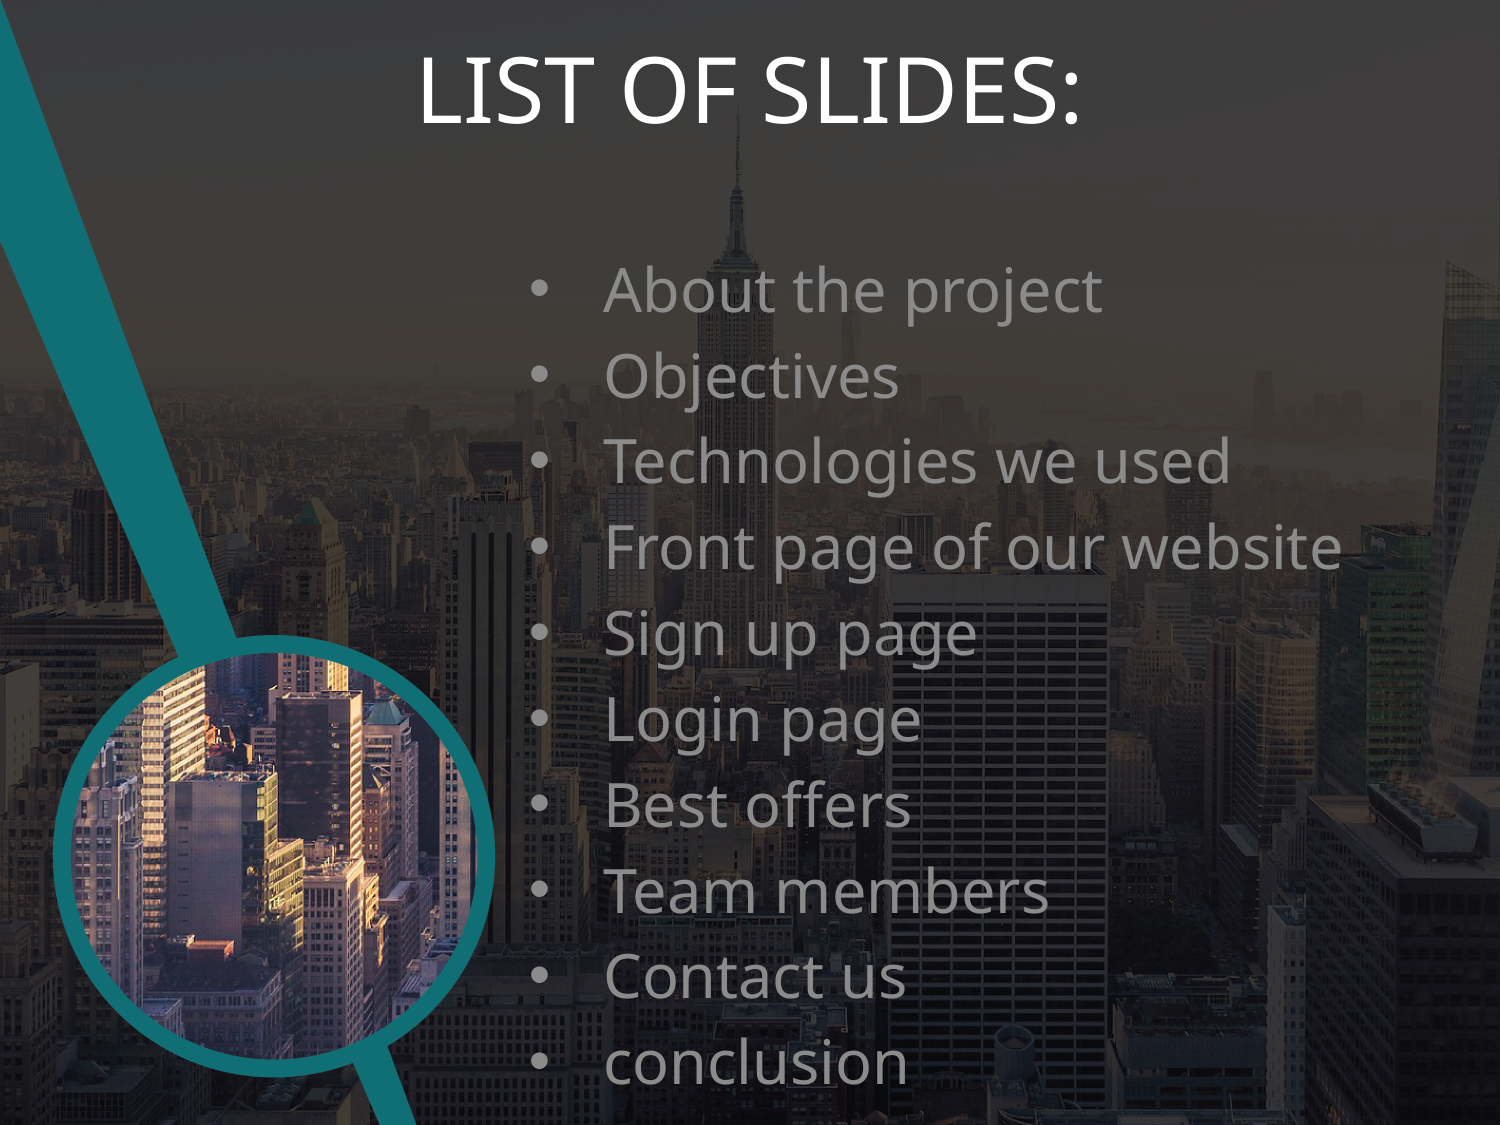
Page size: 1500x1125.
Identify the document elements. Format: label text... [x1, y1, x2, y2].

title LIST OF SLIDES: [112, 0, 1388, 202]
subtitle About the project Objectives Technologies we used Front page of our website Sign up page Login page Best offers Team members Contact us conclusion [513, 243, 1470, 1106]
picture [0, 0, 1500, 1125]
